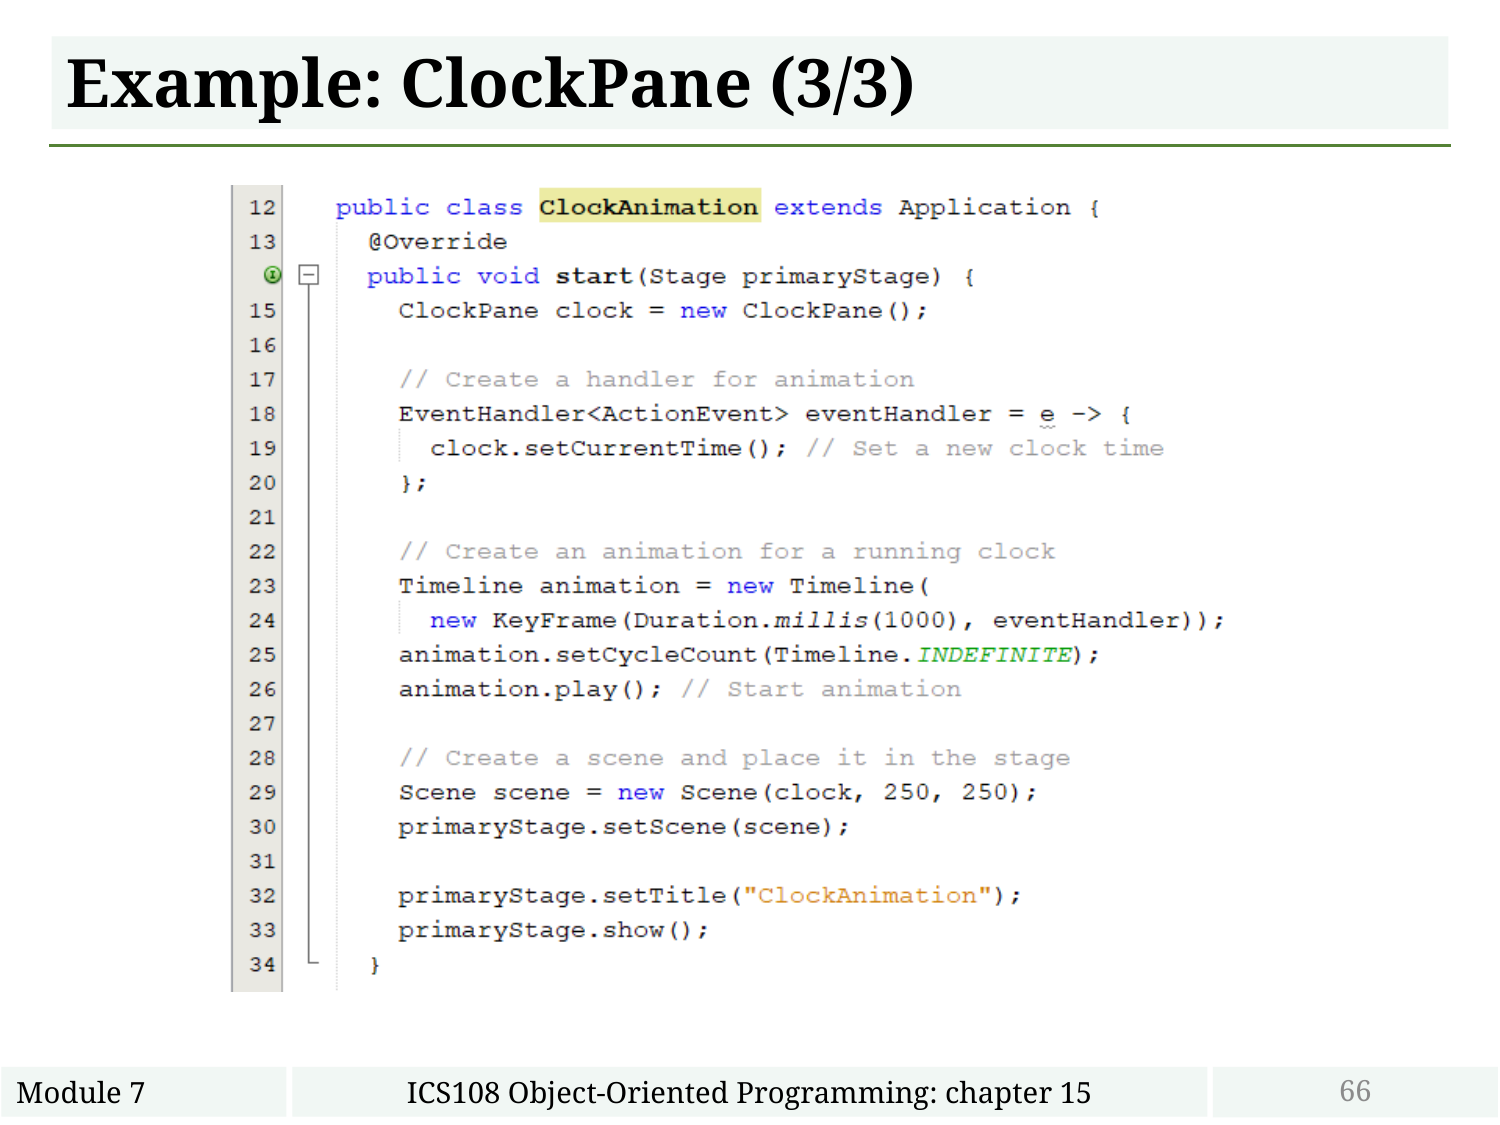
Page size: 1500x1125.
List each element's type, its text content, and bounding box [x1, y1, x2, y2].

picture [230, 185, 1248, 992]
slide_number 66 [1212, 1066, 1498, 1118]
title Example: ClockPane (3/3) [51, 36, 1449, 130]
